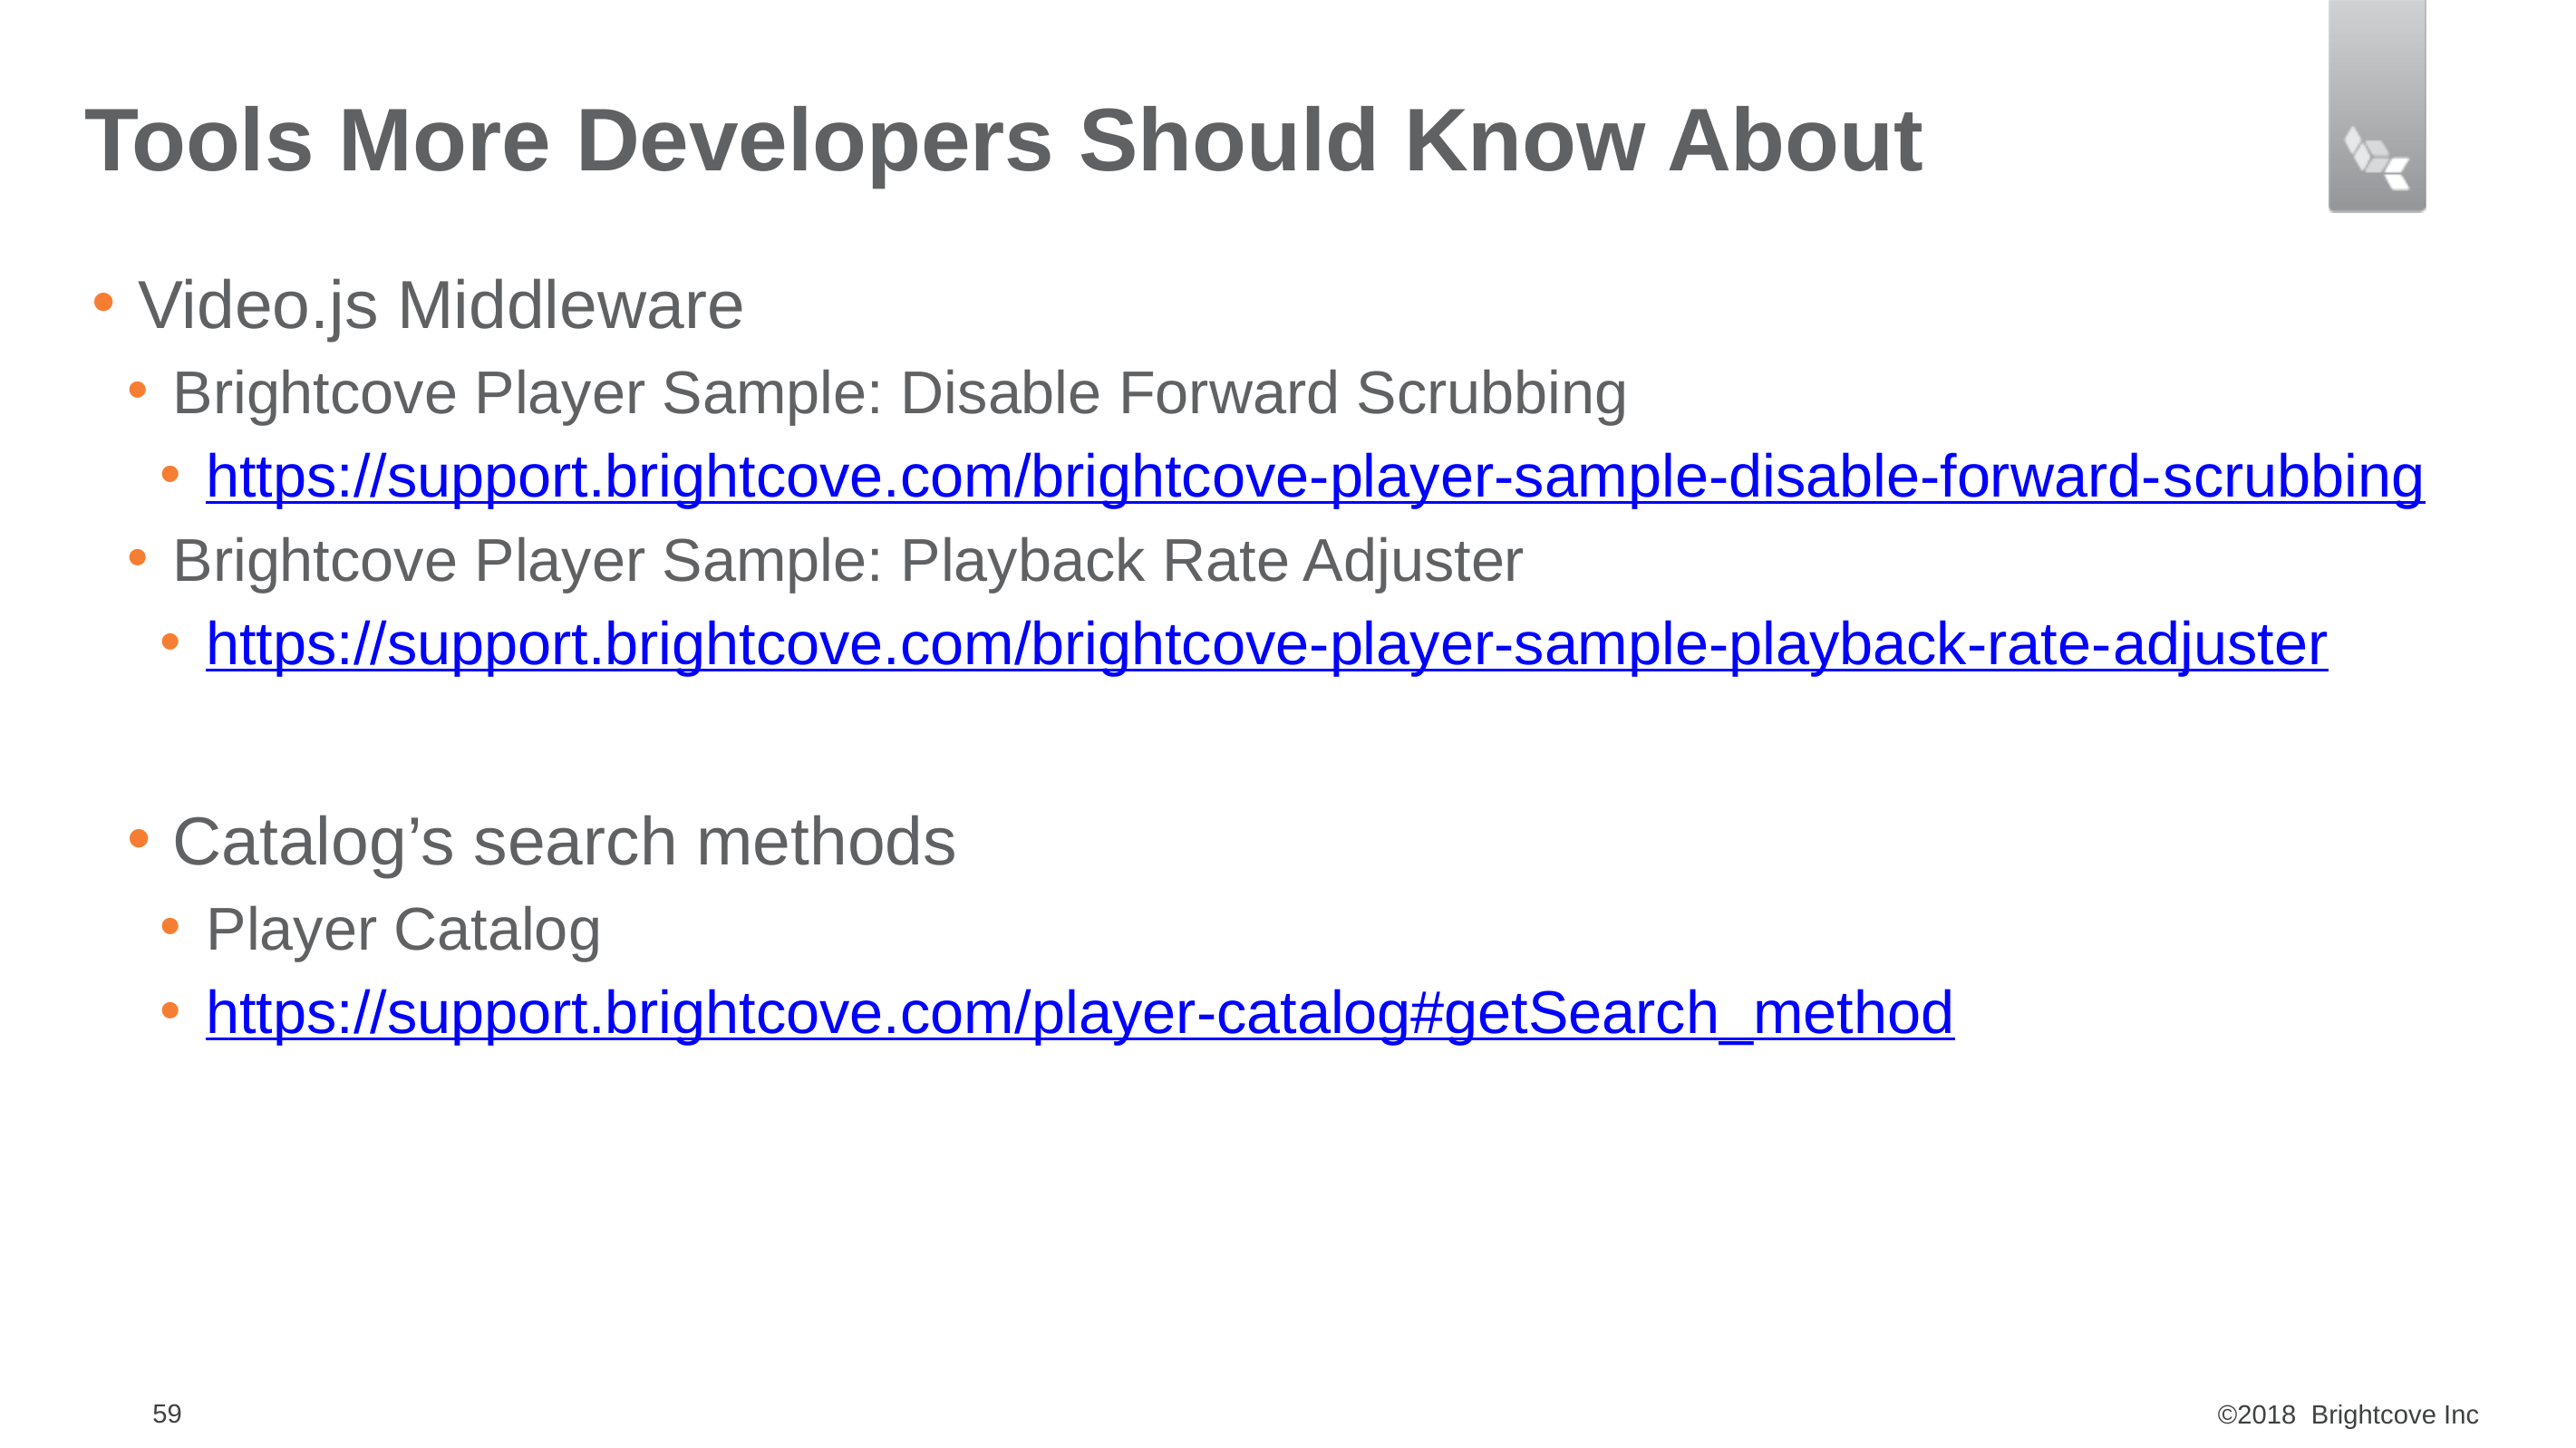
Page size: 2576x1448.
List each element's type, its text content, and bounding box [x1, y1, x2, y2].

slide_number 59 [143, 1390, 189, 1434]
list Video.js Middleware Brightcove Player Sample: Disable Forward Scrubbing https://support.brightcove.com/brightcove-player-sample-disable-forward-scrubbing Brightcove Player Sample: Playback Rate Adjuster https://support.brightcove.com/brightcove-player-sample-playback-rate-adjuster Catalog’s search methods Player Catalog https://support.brightcove.com/player-catalog#getSearch_method [80, 247, 2442, 1303]
title Tools More Developers Should Know About [72, 38, 2263, 233]
picture [2329, 0, 2428, 213]
